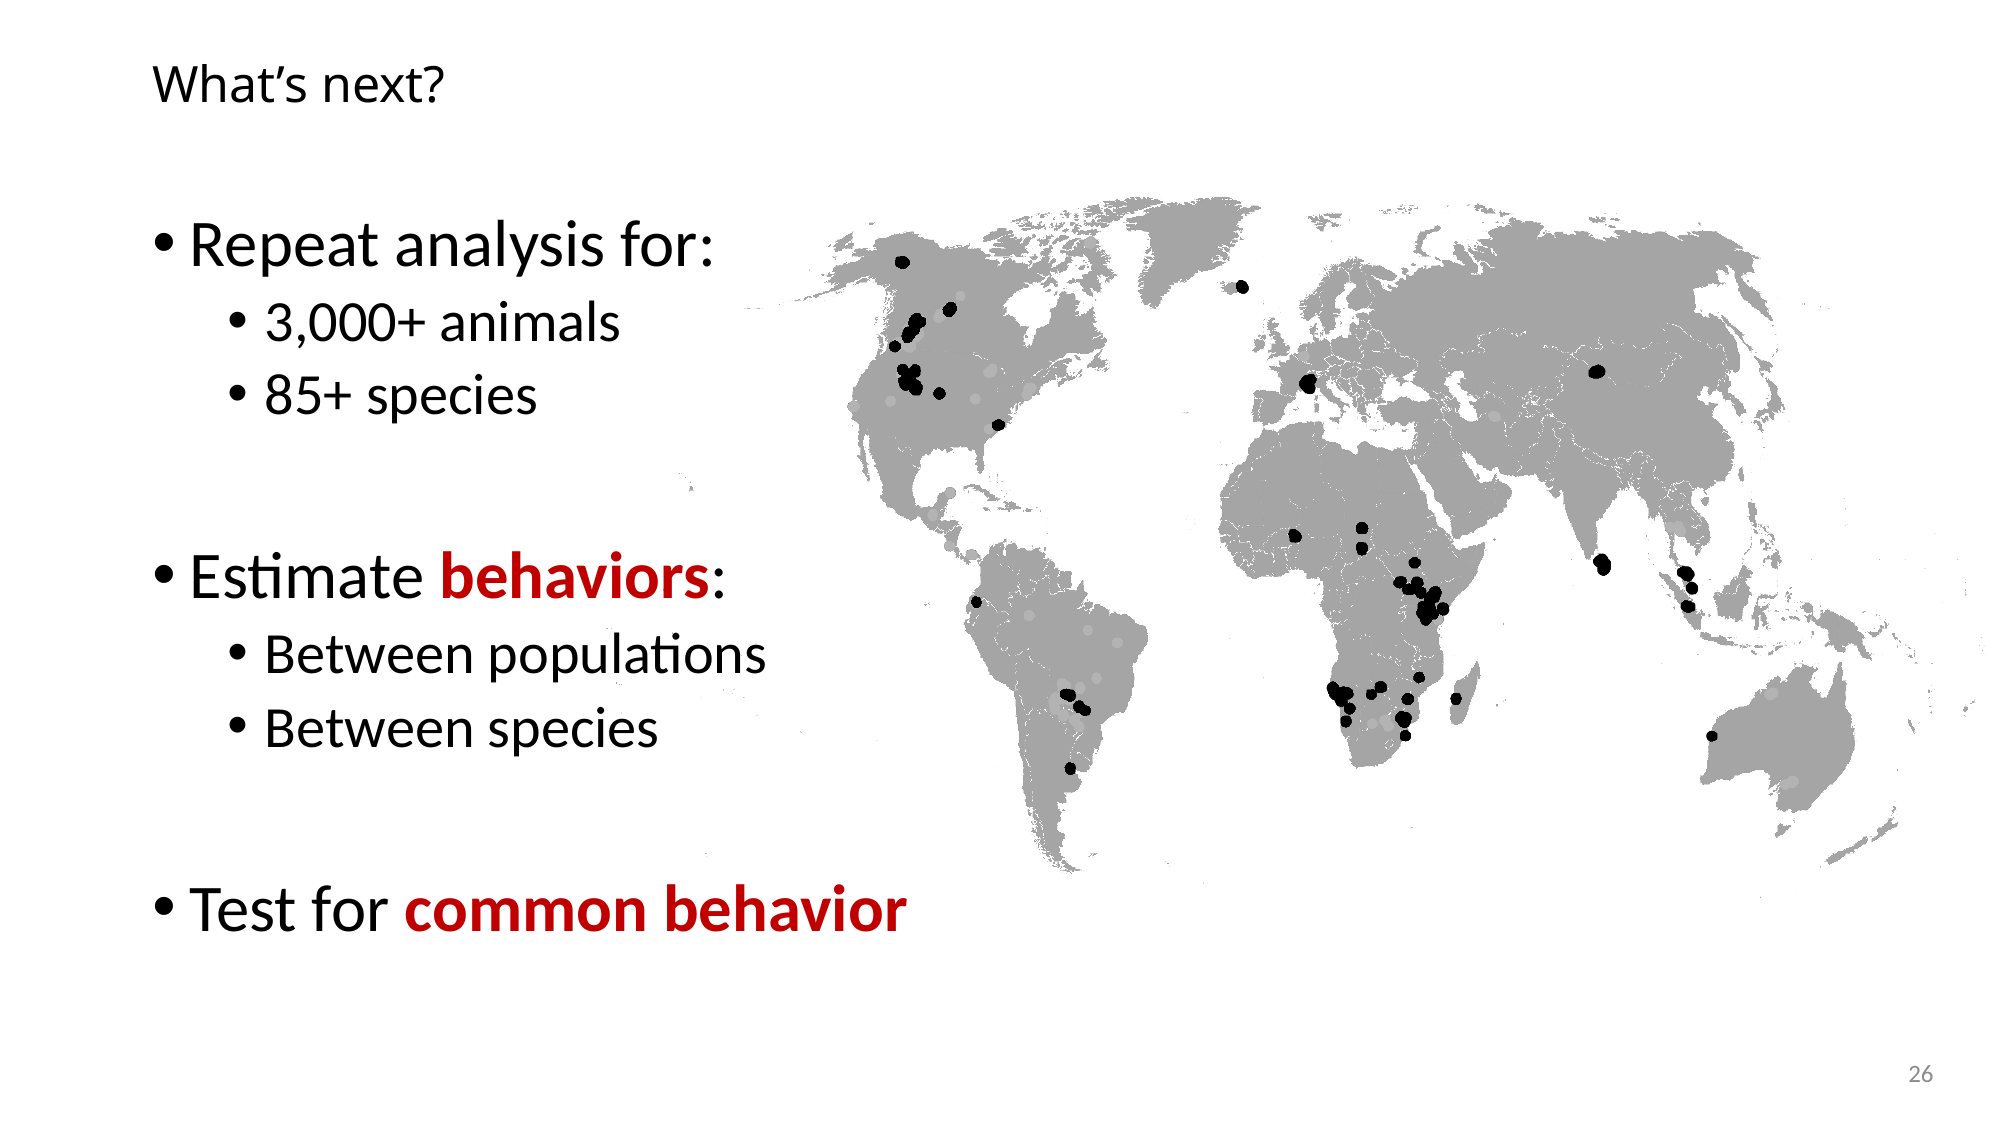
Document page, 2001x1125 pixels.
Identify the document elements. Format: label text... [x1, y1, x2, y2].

title What’s next? [137, 59, 1863, 112]
picture [594, 180, 2000, 910]
list Repeat analysis for: 3,000+ animals 85+ species Estimate behaviors: Between populations Between species Test for common behavior [137, 141, 1874, 1014]
slide_number 26 [1830, 1042, 1949, 1103]
